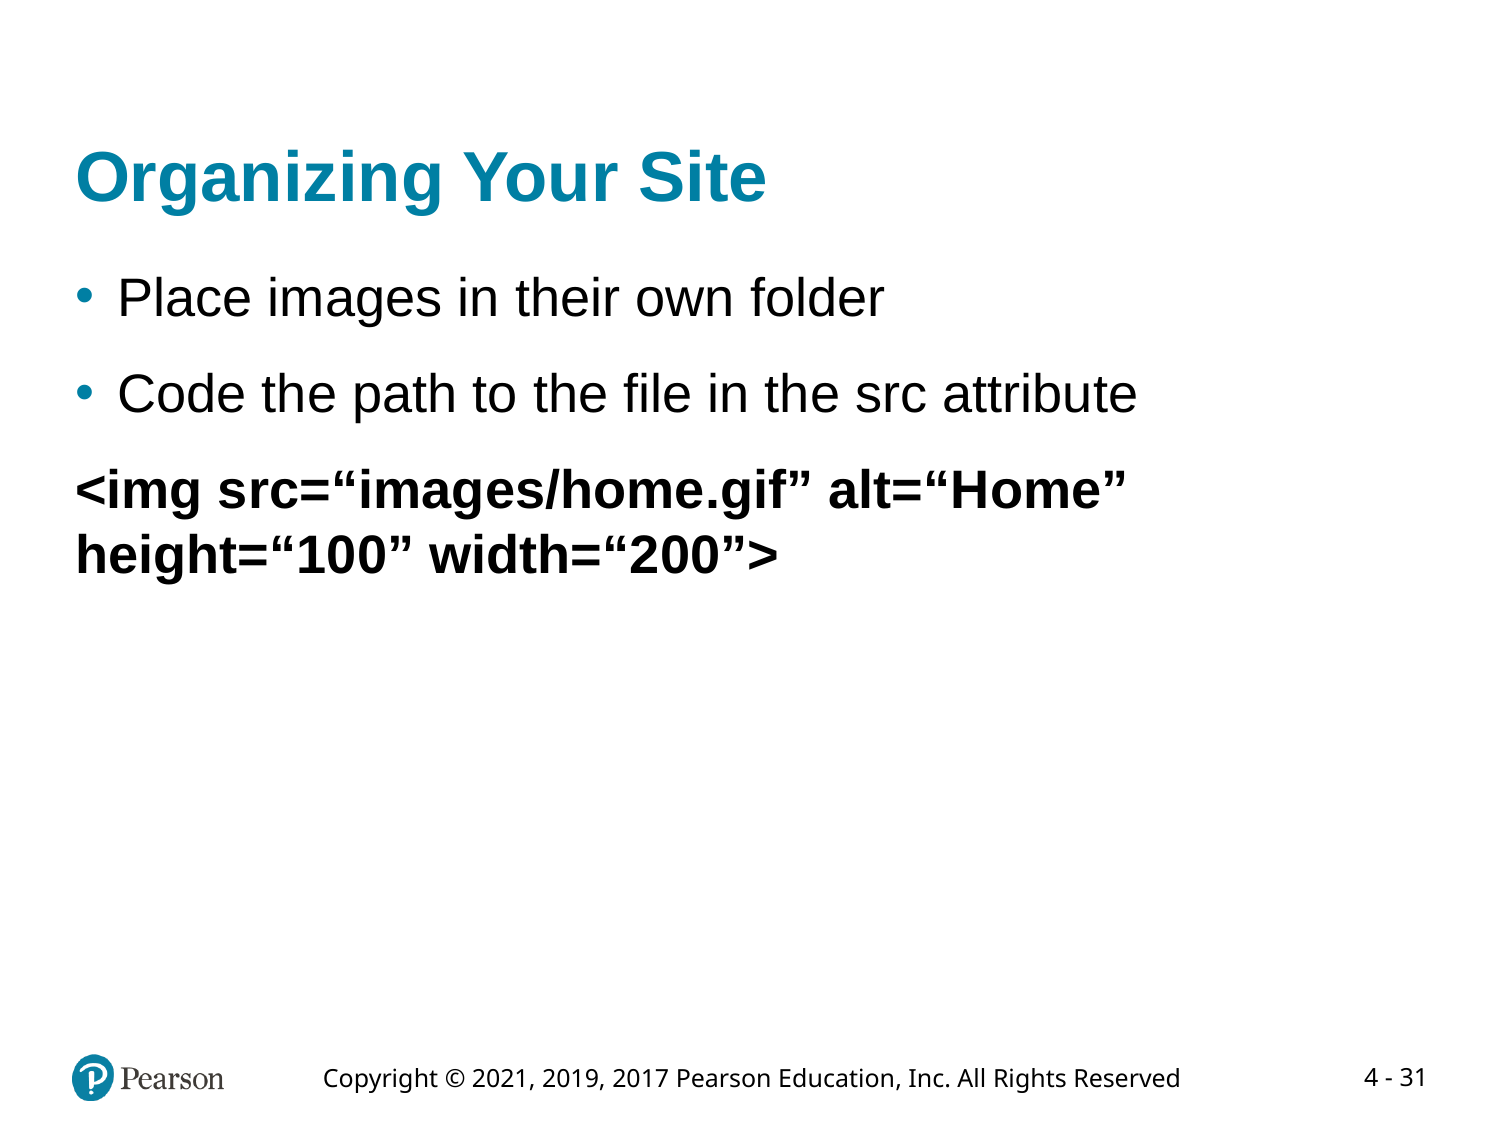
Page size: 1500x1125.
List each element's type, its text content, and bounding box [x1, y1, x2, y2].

list Place images in their own folder Code the path to the file in the src attribute <img src=“images/home.gif” alt=“Home” height=“100” width=“200”> [75, 262, 1425, 1005]
picture [99, 1054, 224, 1101]
title Organizing Your Site [75, 35, 1425, 216]
picture [72, 1087, 83, 1101]
picture [72, 1054, 89, 1072]
picture [81, 1064, 107, 1089]
